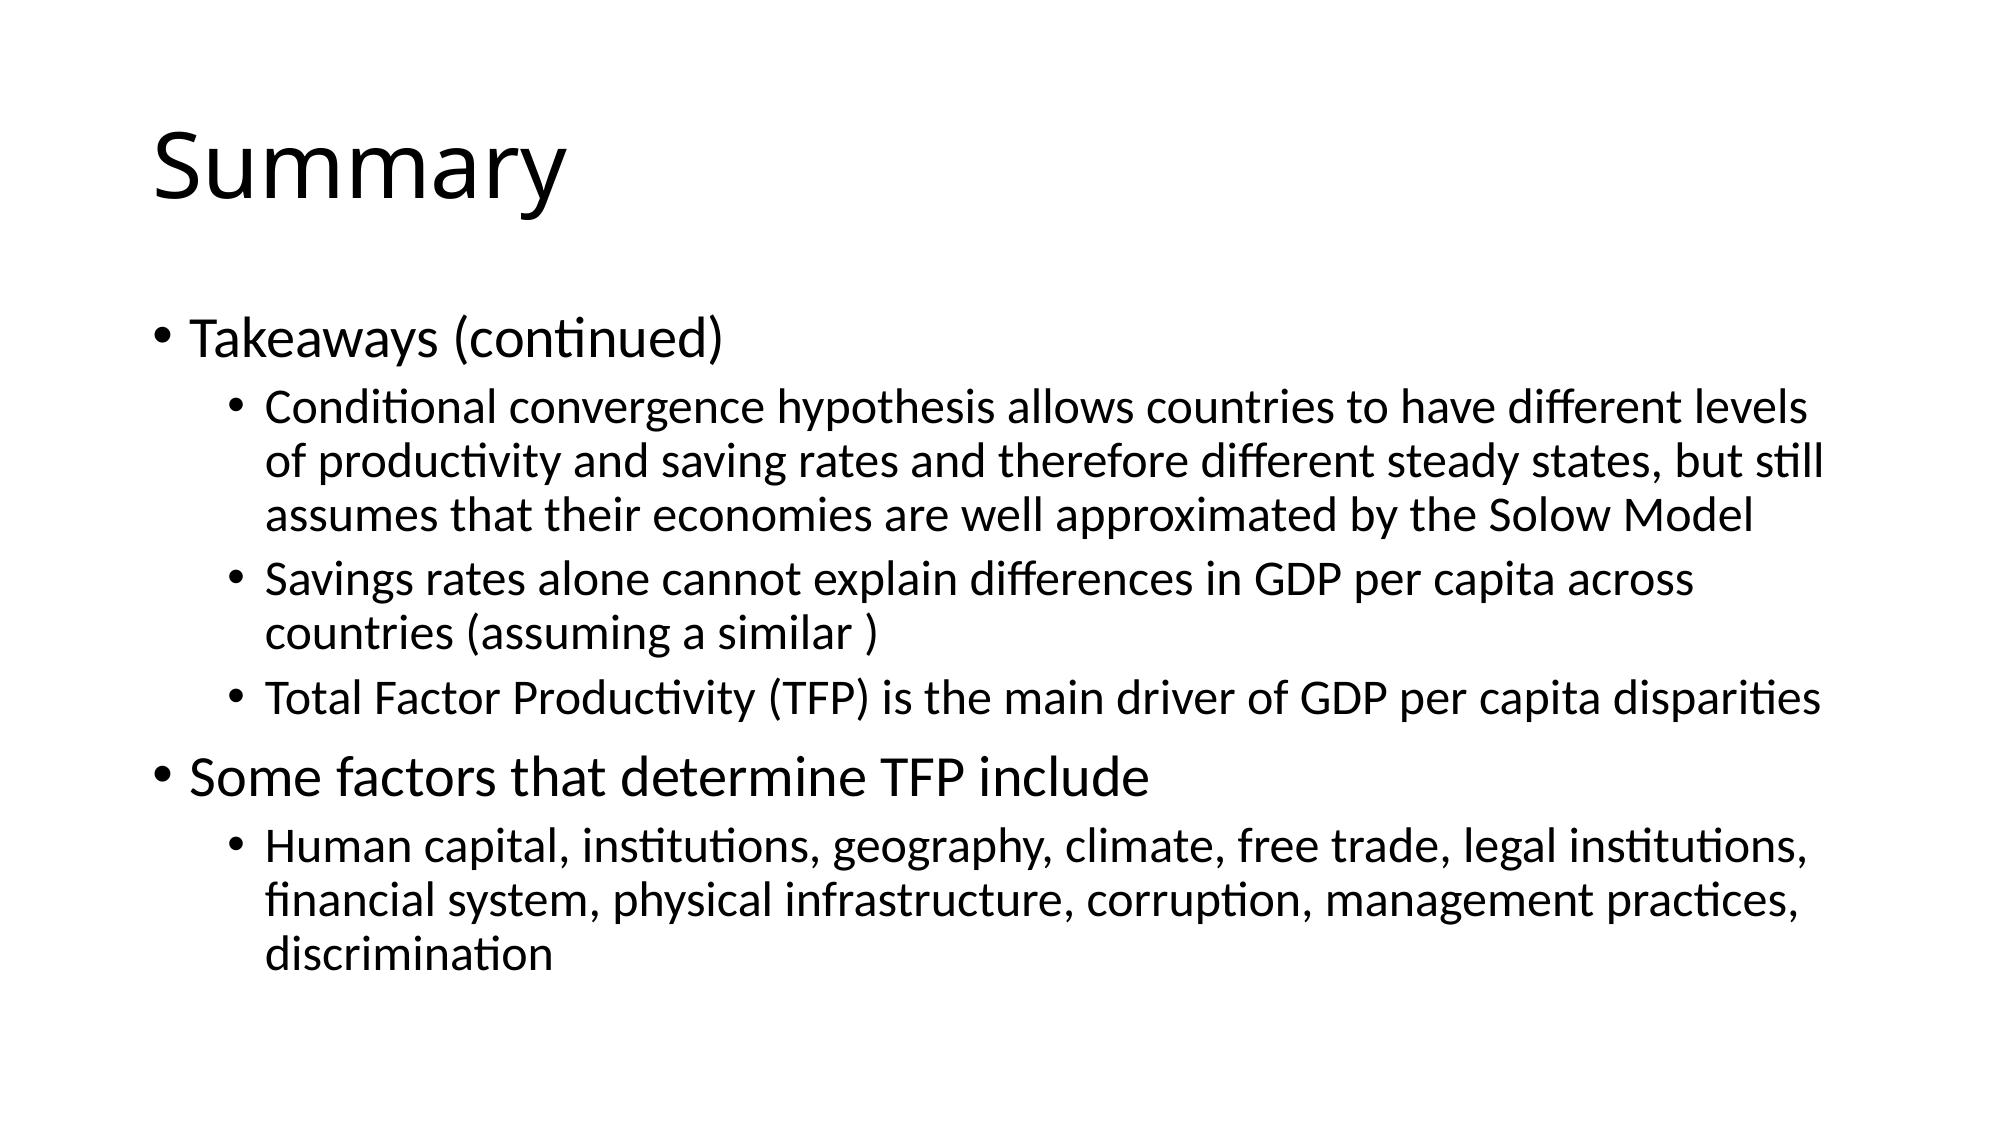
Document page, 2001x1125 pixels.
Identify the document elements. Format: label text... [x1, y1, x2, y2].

title Summary [137, 59, 1863, 278]
